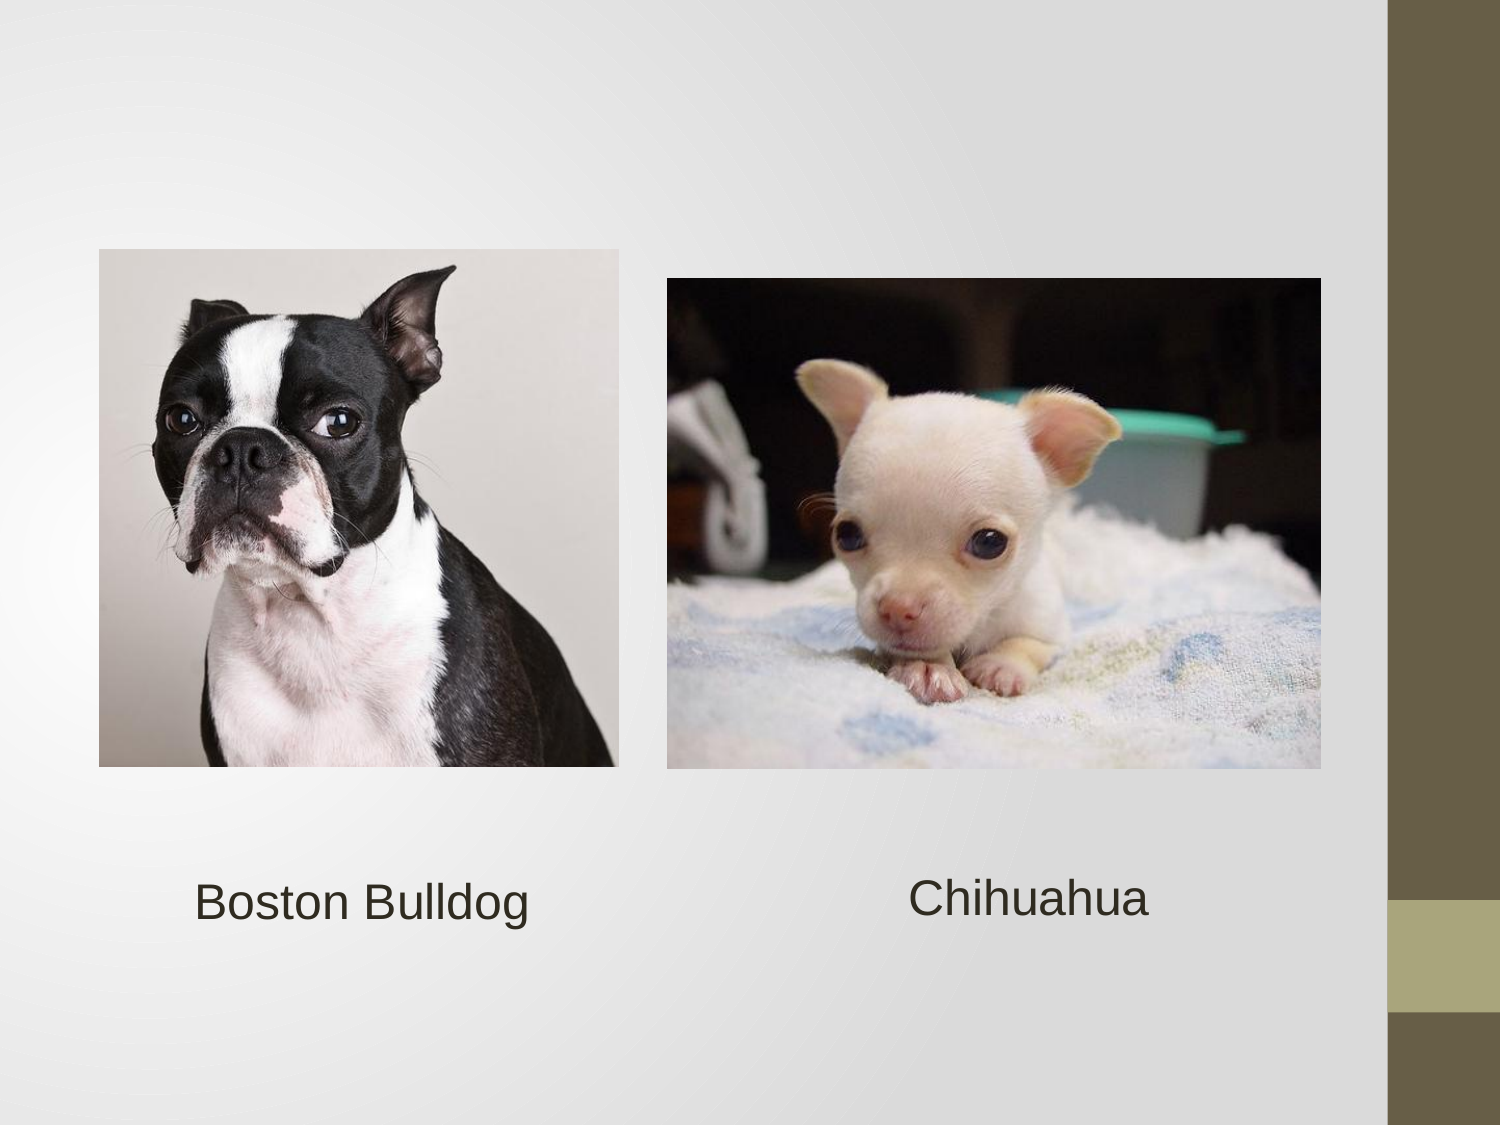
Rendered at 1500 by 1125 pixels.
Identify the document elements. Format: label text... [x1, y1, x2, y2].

picture [99, 249, 620, 768]
text_box Chihuahua [750, 857, 1309, 933]
text_box Boston Bulldog [150, 862, 575, 938]
picture [667, 277, 1322, 769]
